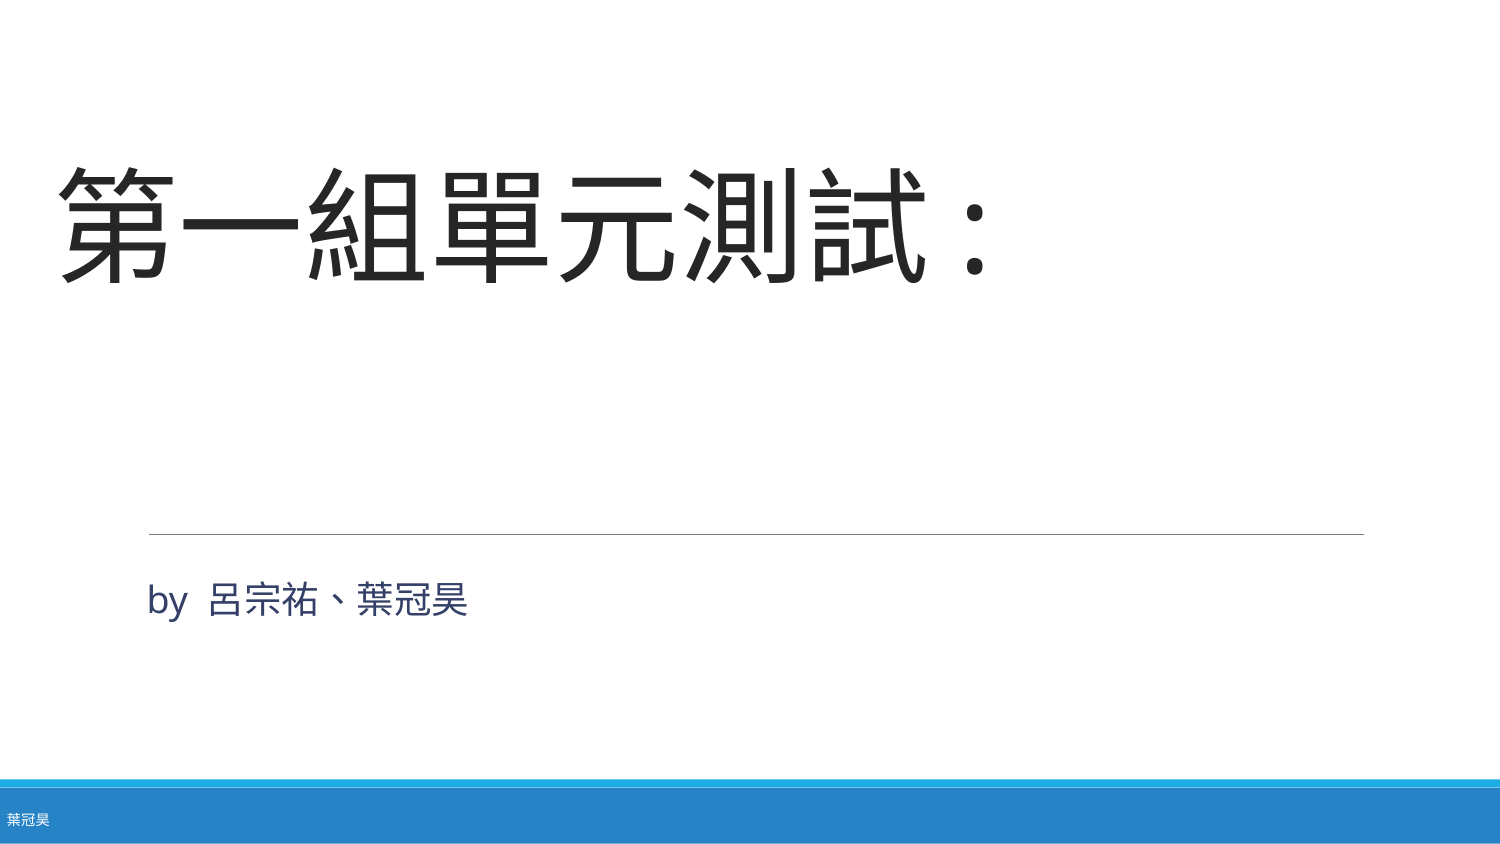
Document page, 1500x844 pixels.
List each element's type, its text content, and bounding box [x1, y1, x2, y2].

title 第一組單元測試: [42, 67, 1441, 404]
subtitle by 呂宗祐、葉冠昊 [135, 548, 1373, 689]
list 葉冠昊 [6, 796, 236, 834]
